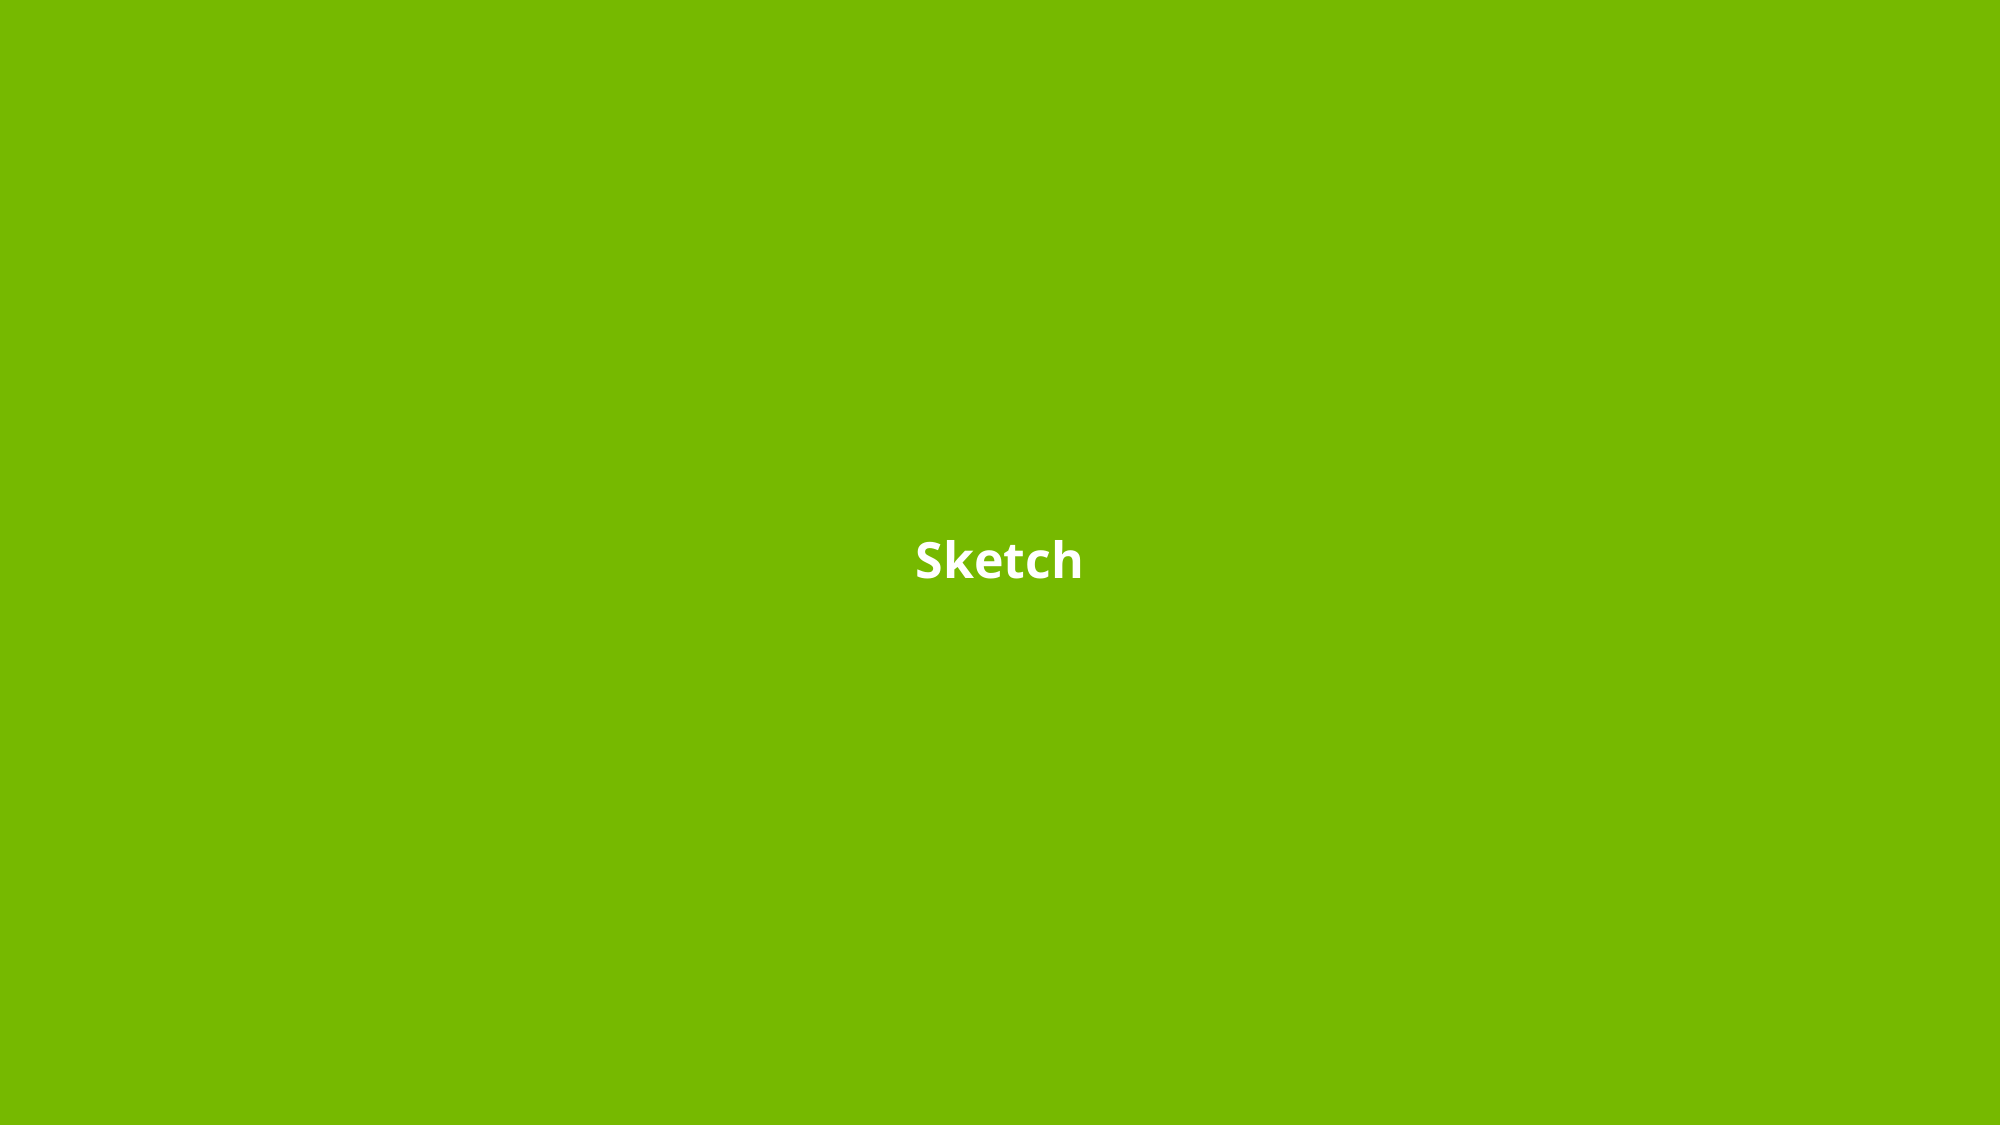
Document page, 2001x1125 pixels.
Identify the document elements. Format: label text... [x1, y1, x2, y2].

title Sketch [0, 453, 2000, 672]
